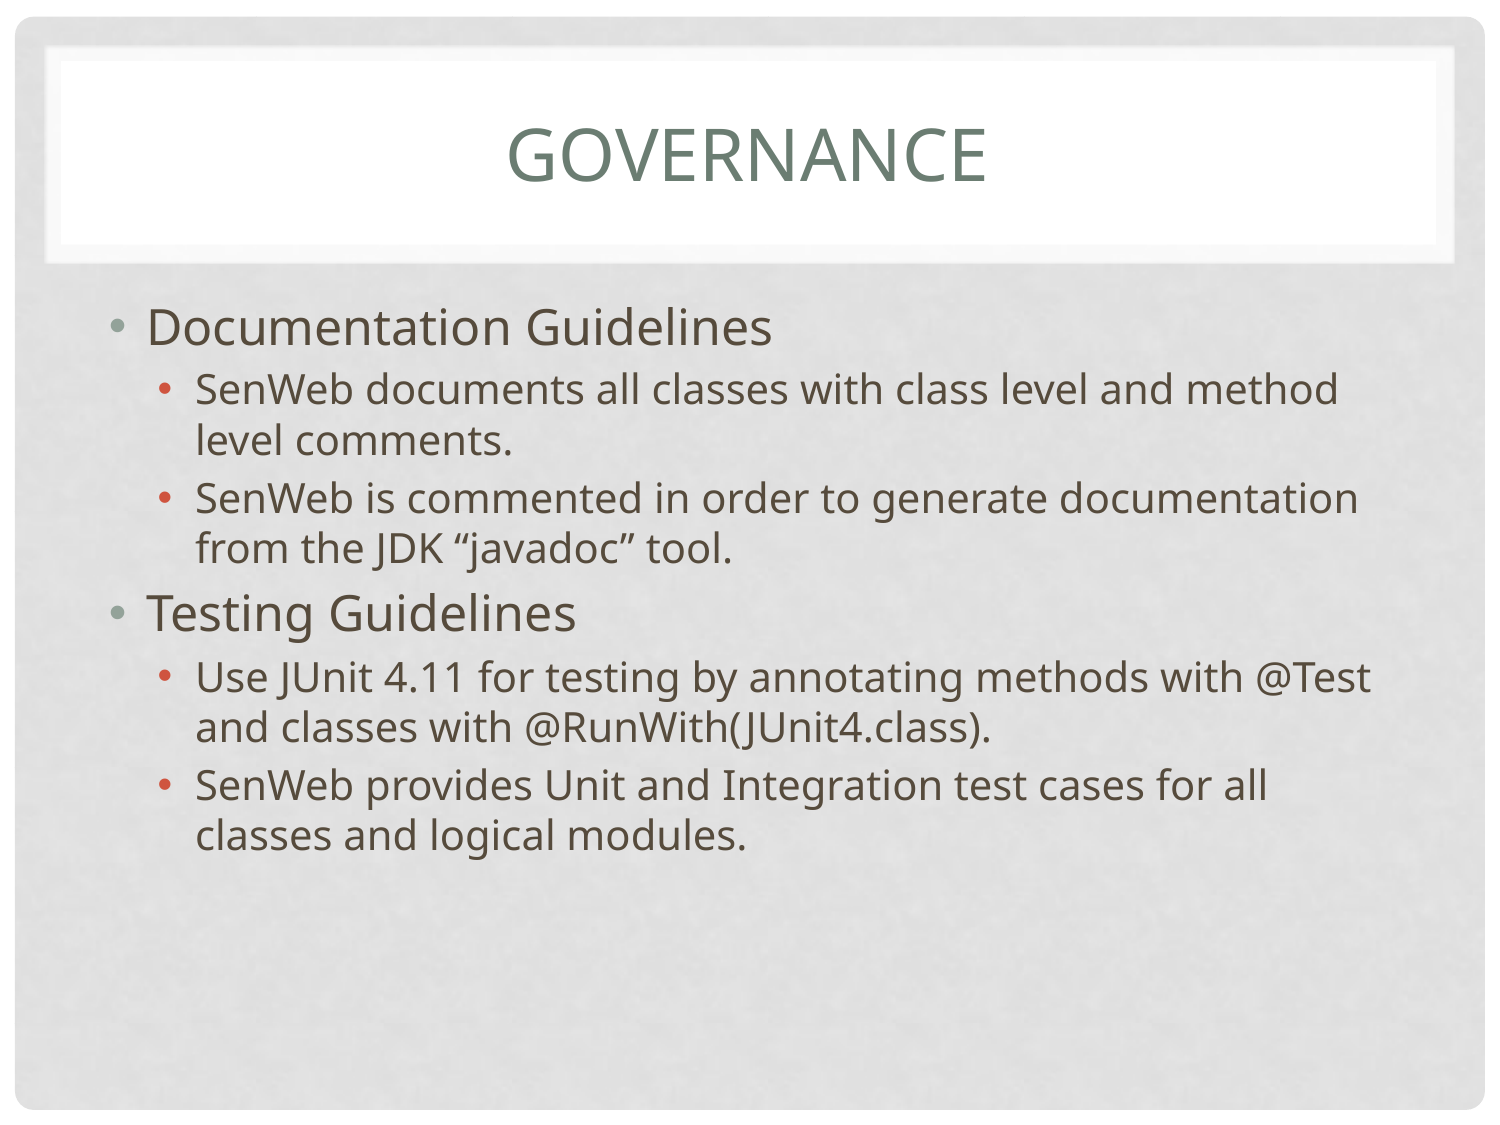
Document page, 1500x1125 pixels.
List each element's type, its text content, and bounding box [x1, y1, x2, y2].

list Documentation Guidelines SenWeb documents all classes with class level and method level comments. SenWeb is commented in order to generate documentation from the JDK “javadoc” tool. Testing Guidelines Use JUnit 4.11 for testing by annotating methods with @Test and classes with @RunWith(JUnit4.class). SenWeb provides Unit and Integration test cases for all classes and logical modules. [75, 287, 1425, 1005]
title Governance [69, 66, 1425, 238]
